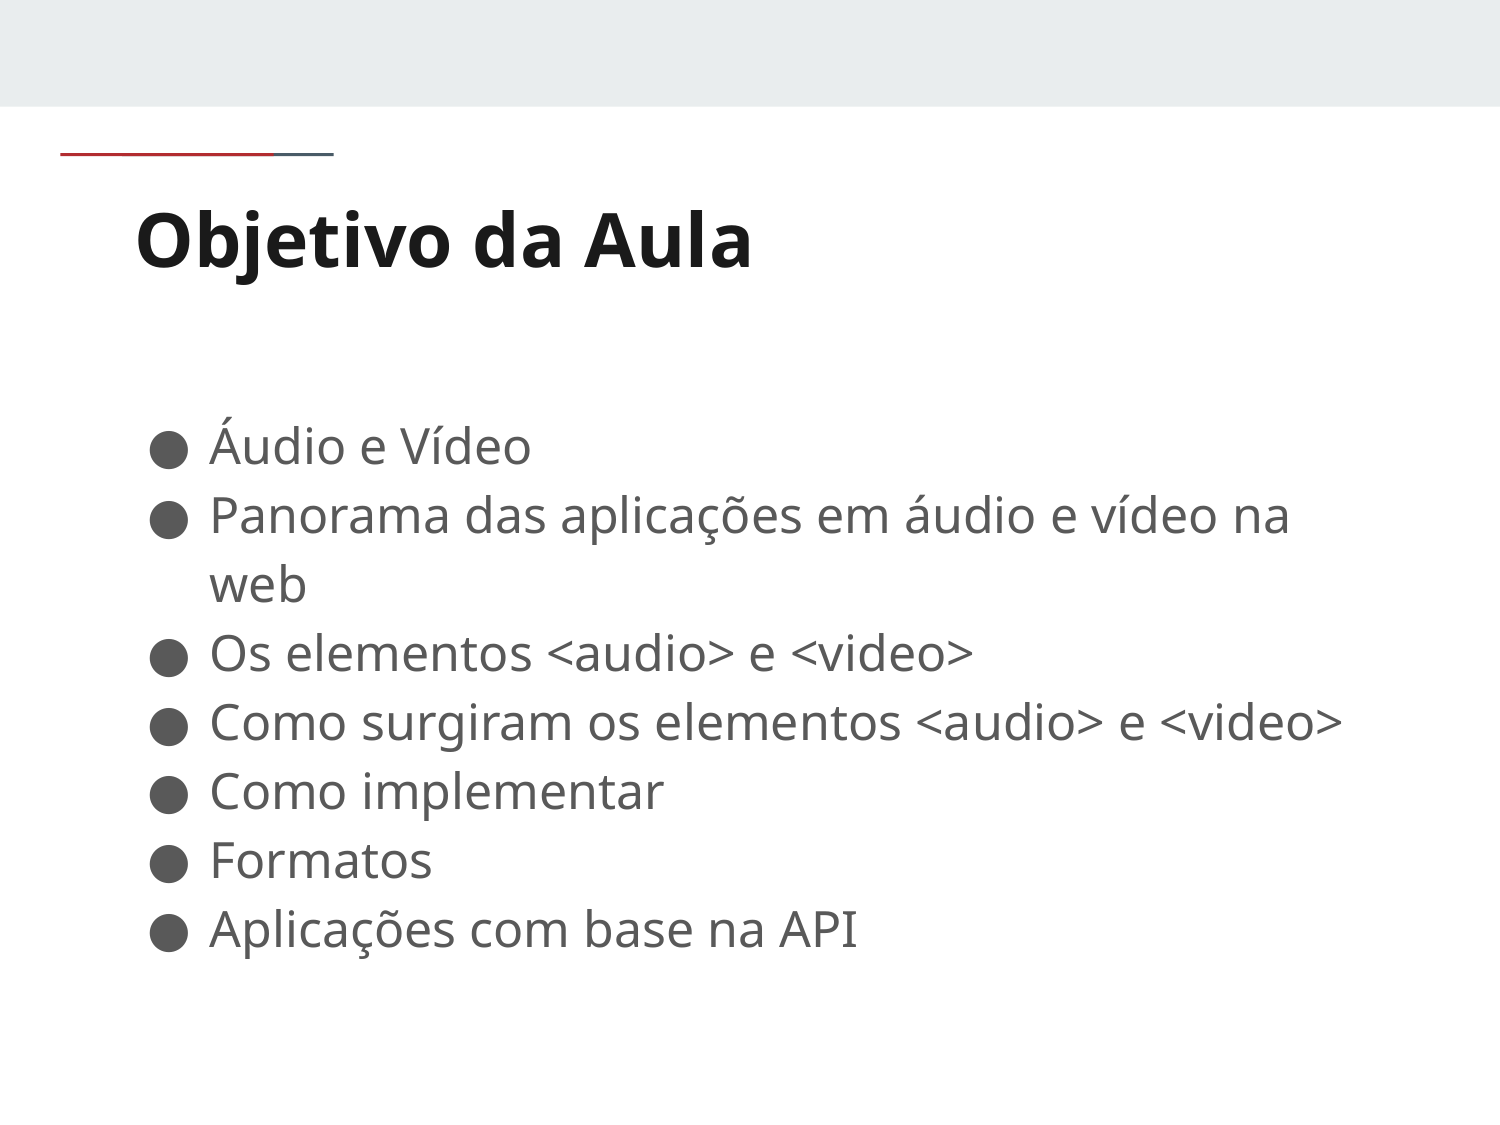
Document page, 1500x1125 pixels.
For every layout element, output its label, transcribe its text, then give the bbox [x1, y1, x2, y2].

list Áudio e Vídeo Panorama das aplicações em áudio e vídeo na web Os elementos <audio> e <video> Como surgiram os elementos <audio> e <video> Como implementar Formatos Aplicações com base na API [119, 390, 1381, 1010]
title Objetivo da Aula [119, 177, 1381, 295]
